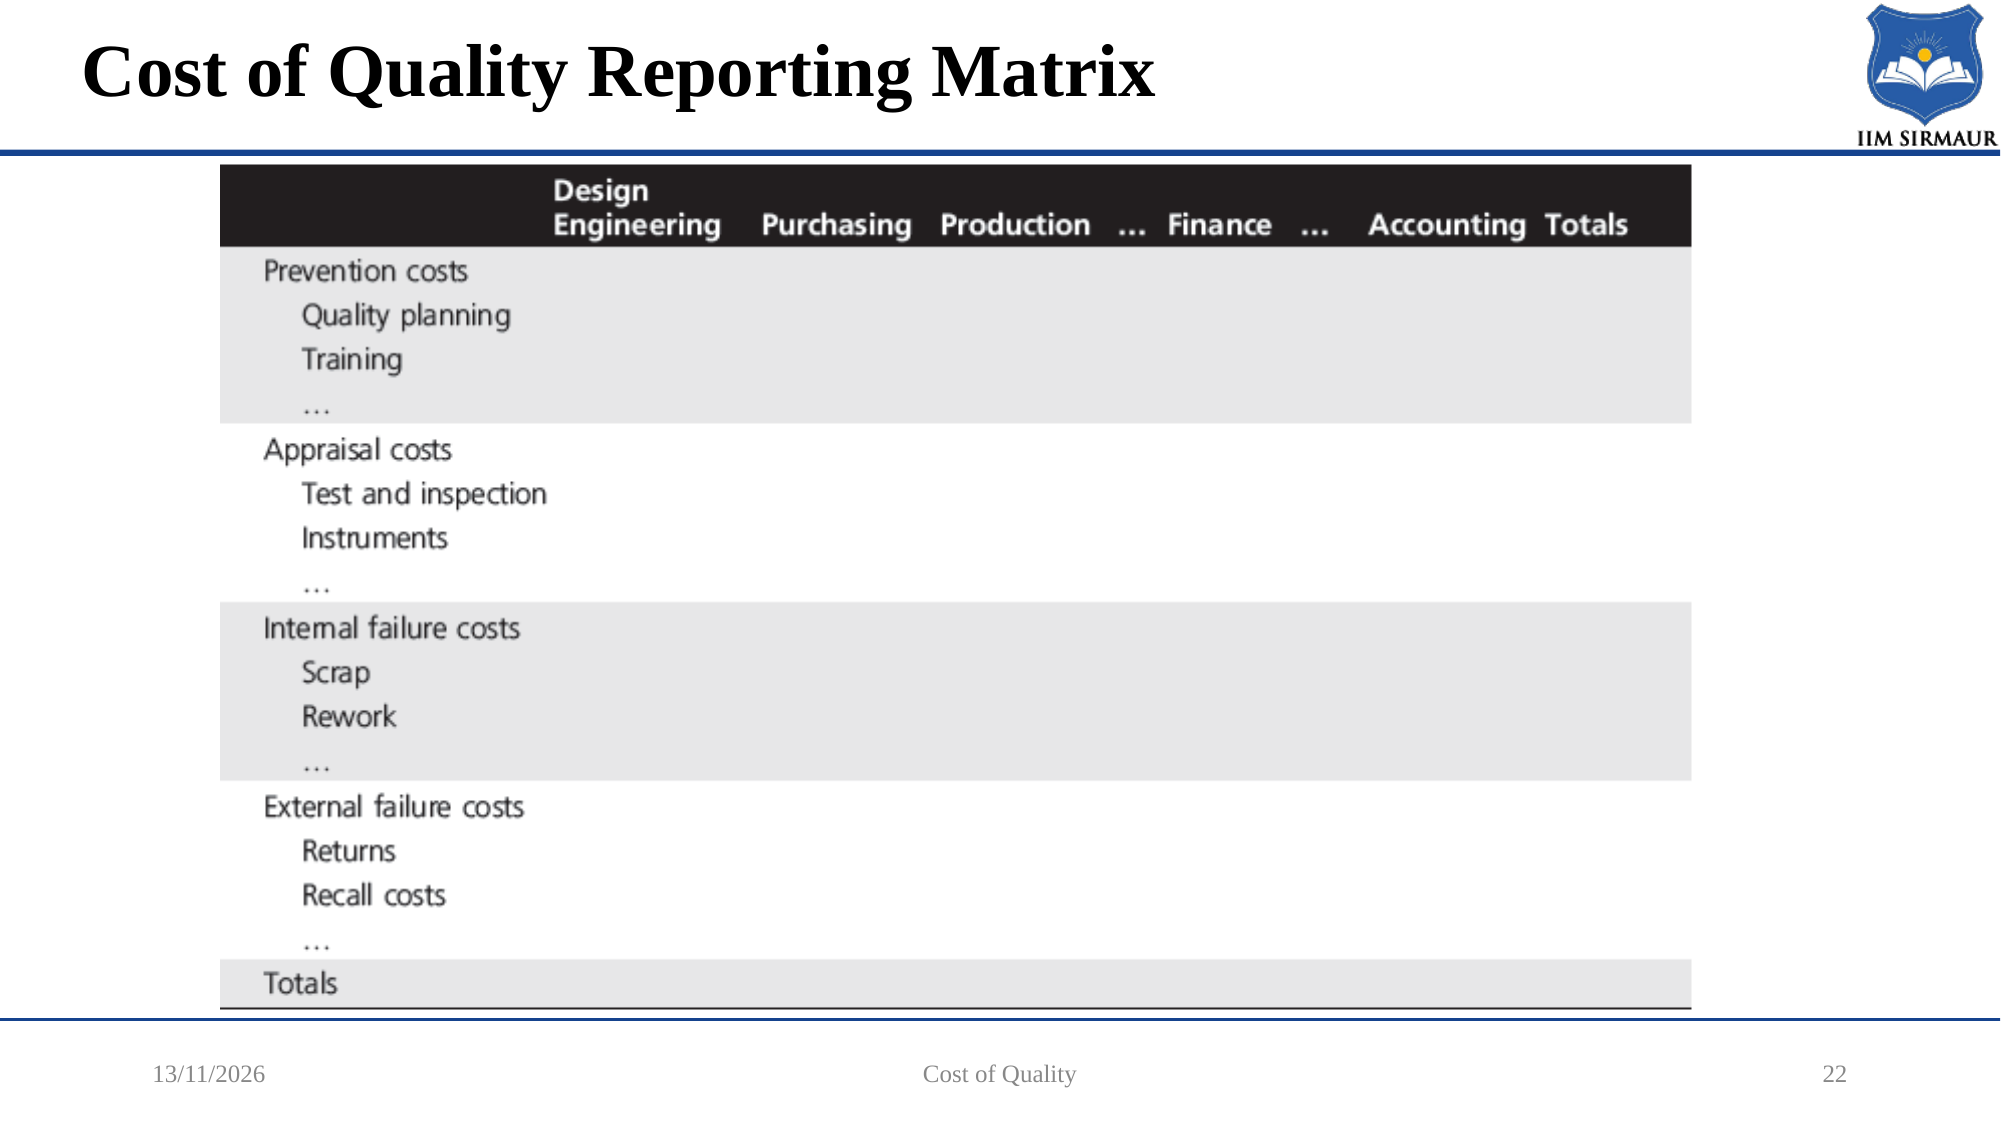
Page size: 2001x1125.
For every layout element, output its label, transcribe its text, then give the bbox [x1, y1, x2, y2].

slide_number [137, 1042, 588, 1103]
slide_number 22 [1412, 1042, 1863, 1103]
title Cost of Quality Reporting Matrix [66, 24, 1833, 137]
picture [220, 162, 1698, 1017]
picture [1855, 1, 2000, 147]
footer Cost of Quality [662, 1042, 1338, 1103]
